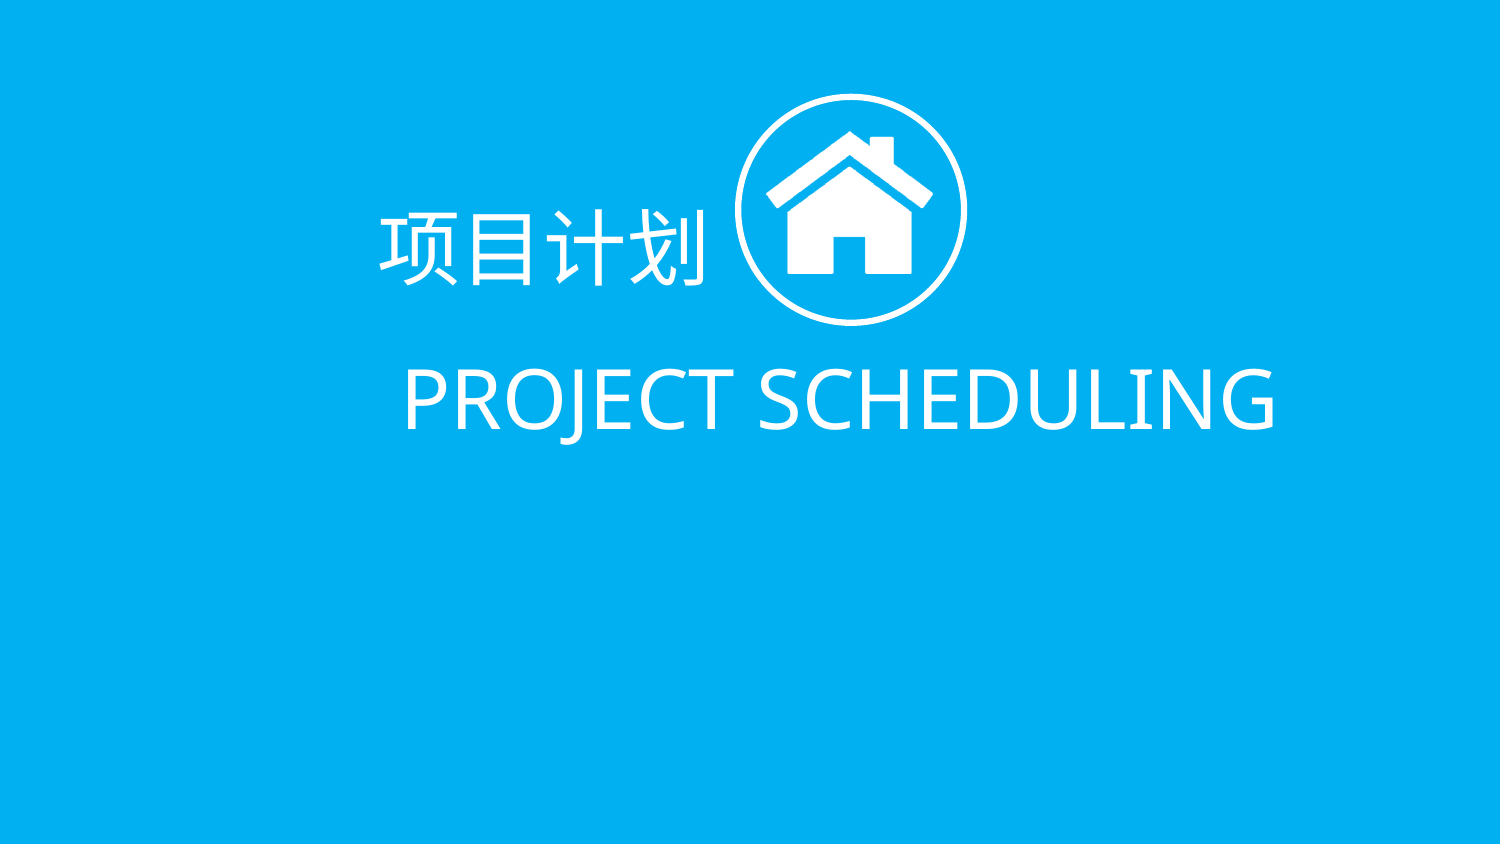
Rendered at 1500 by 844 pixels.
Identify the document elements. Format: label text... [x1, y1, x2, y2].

text_box 项目计划 [362, 189, 725, 305]
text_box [737, 96, 965, 324]
text_box PROJECT SCHEDULING [385, 339, 1295, 454]
